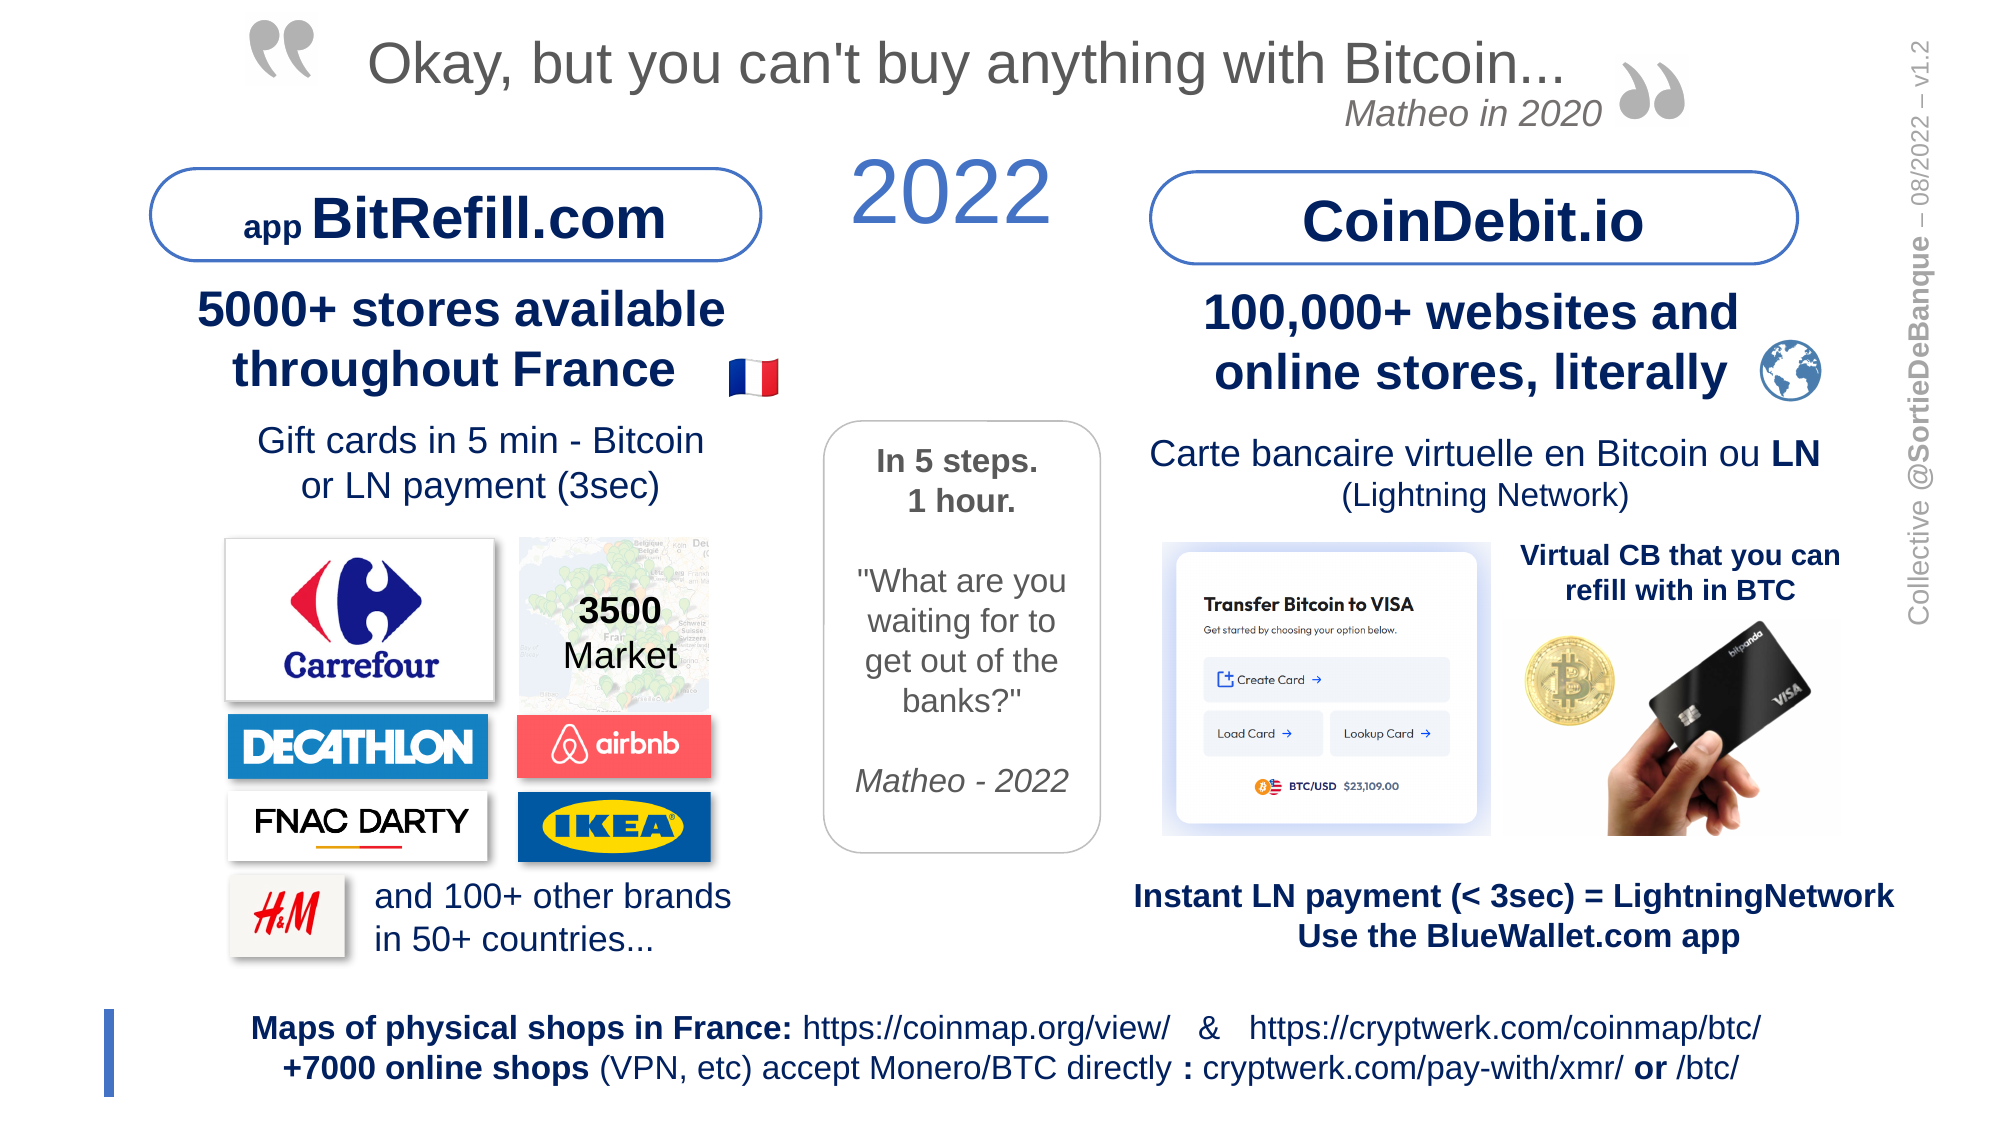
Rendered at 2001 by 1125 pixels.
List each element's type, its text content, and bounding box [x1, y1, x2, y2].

picture [227, 791, 488, 861]
picture [517, 792, 711, 862]
picture [1615, 53, 1689, 127]
text_box 100,000+ websites and online stores, literally [1130, 272, 1814, 408]
text_box Gift cards in 5 min - Bitcoin or LN payment (3sec) [233, 408, 728, 604]
text_box Collective @SortieDeBanque – 08/2022 – v1.2 [1883, 19, 1955, 642]
picture [227, 713, 488, 779]
picture [1162, 542, 1491, 836]
text_box and 100+ other brands in 50+ countries... [359, 865, 787, 966]
text_box Carte bancaire virtuelle en Bitcoin ou LN (Lightning Network) [1115, 421, 1866, 521]
text_box CoinDebit.io [1150, 171, 1798, 264]
text_box Matheo in 2020 [1329, 81, 1623, 141]
picture [1503, 619, 1841, 836]
picture [244, 12, 318, 86]
picture [229, 874, 345, 957]
text_box Maps of physical shops in France: https://coinmap.org/view/ & https://cryptwerk.com/coinmap/btc/ +7000 online shops (VPN, etc) accept Monero/BTC directly : cryptwerk.com/pay-with/xmr/ or /btc/ [105, 998, 1917, 1094]
text_box 2022 [835, 124, 1071, 250]
title Okay, but you can't buy anything with Bitcoin... [105, 0, 1831, 155]
picture [1748, 328, 1833, 413]
picture [517, 715, 711, 778]
text_box Instant LN payment (< 3sec) = LightningNetwork Use the BlueWallet.com app [1115, 866, 1924, 1042]
text_box app BitRefill.com [150, 168, 761, 261]
text_box In 5 steps. 1 hour. ''What are you waiting for to get out of the banks?'' Matheo - 2022 [823, 420, 1101, 853]
picture [727, 351, 780, 404]
picture [225, 539, 494, 701]
picture [519, 537, 709, 712]
text_box 5000+ stores available throughout France [118, 268, 806, 404]
text_box Virtual CB that you can refill with in BTC [1491, 528, 1871, 684]
